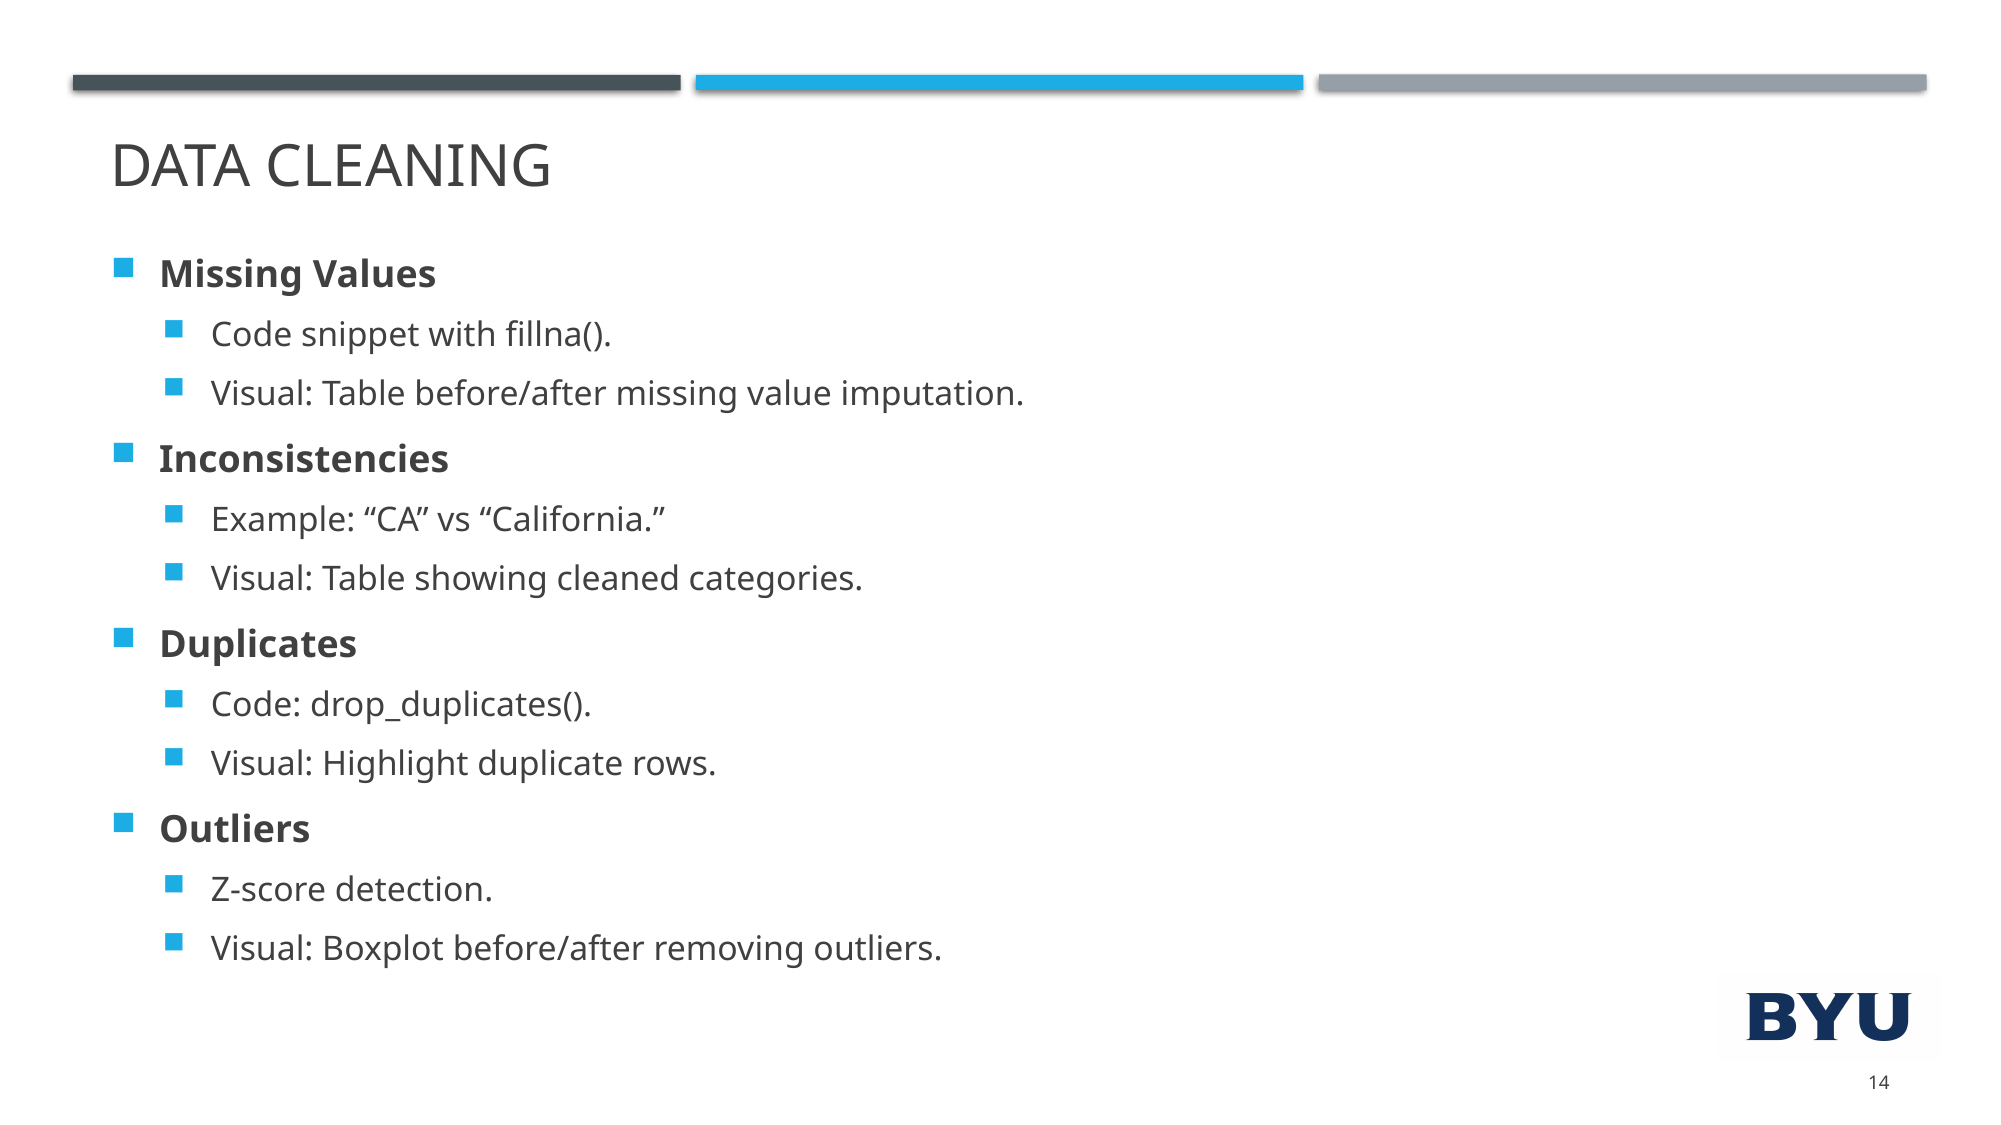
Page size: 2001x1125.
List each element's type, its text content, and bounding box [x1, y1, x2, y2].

slide_number 14 [1732, 1053, 1905, 1114]
picture [1718, 972, 1941, 1062]
list Missing Values Code snippet with fillna(). Visual: Table before/after missing value imputation. Inconsistencies Example: “CA” vs “California.” Visual: Table showing cleaned categories. Duplicates Code: drop_duplicates(). Visual: Highlight duplicate rows. Outliers Z-score detection. Visual: Boxplot before/after removing outliers. [95, 238, 1905, 981]
title Data Cleaning [95, 115, 1905, 206]
